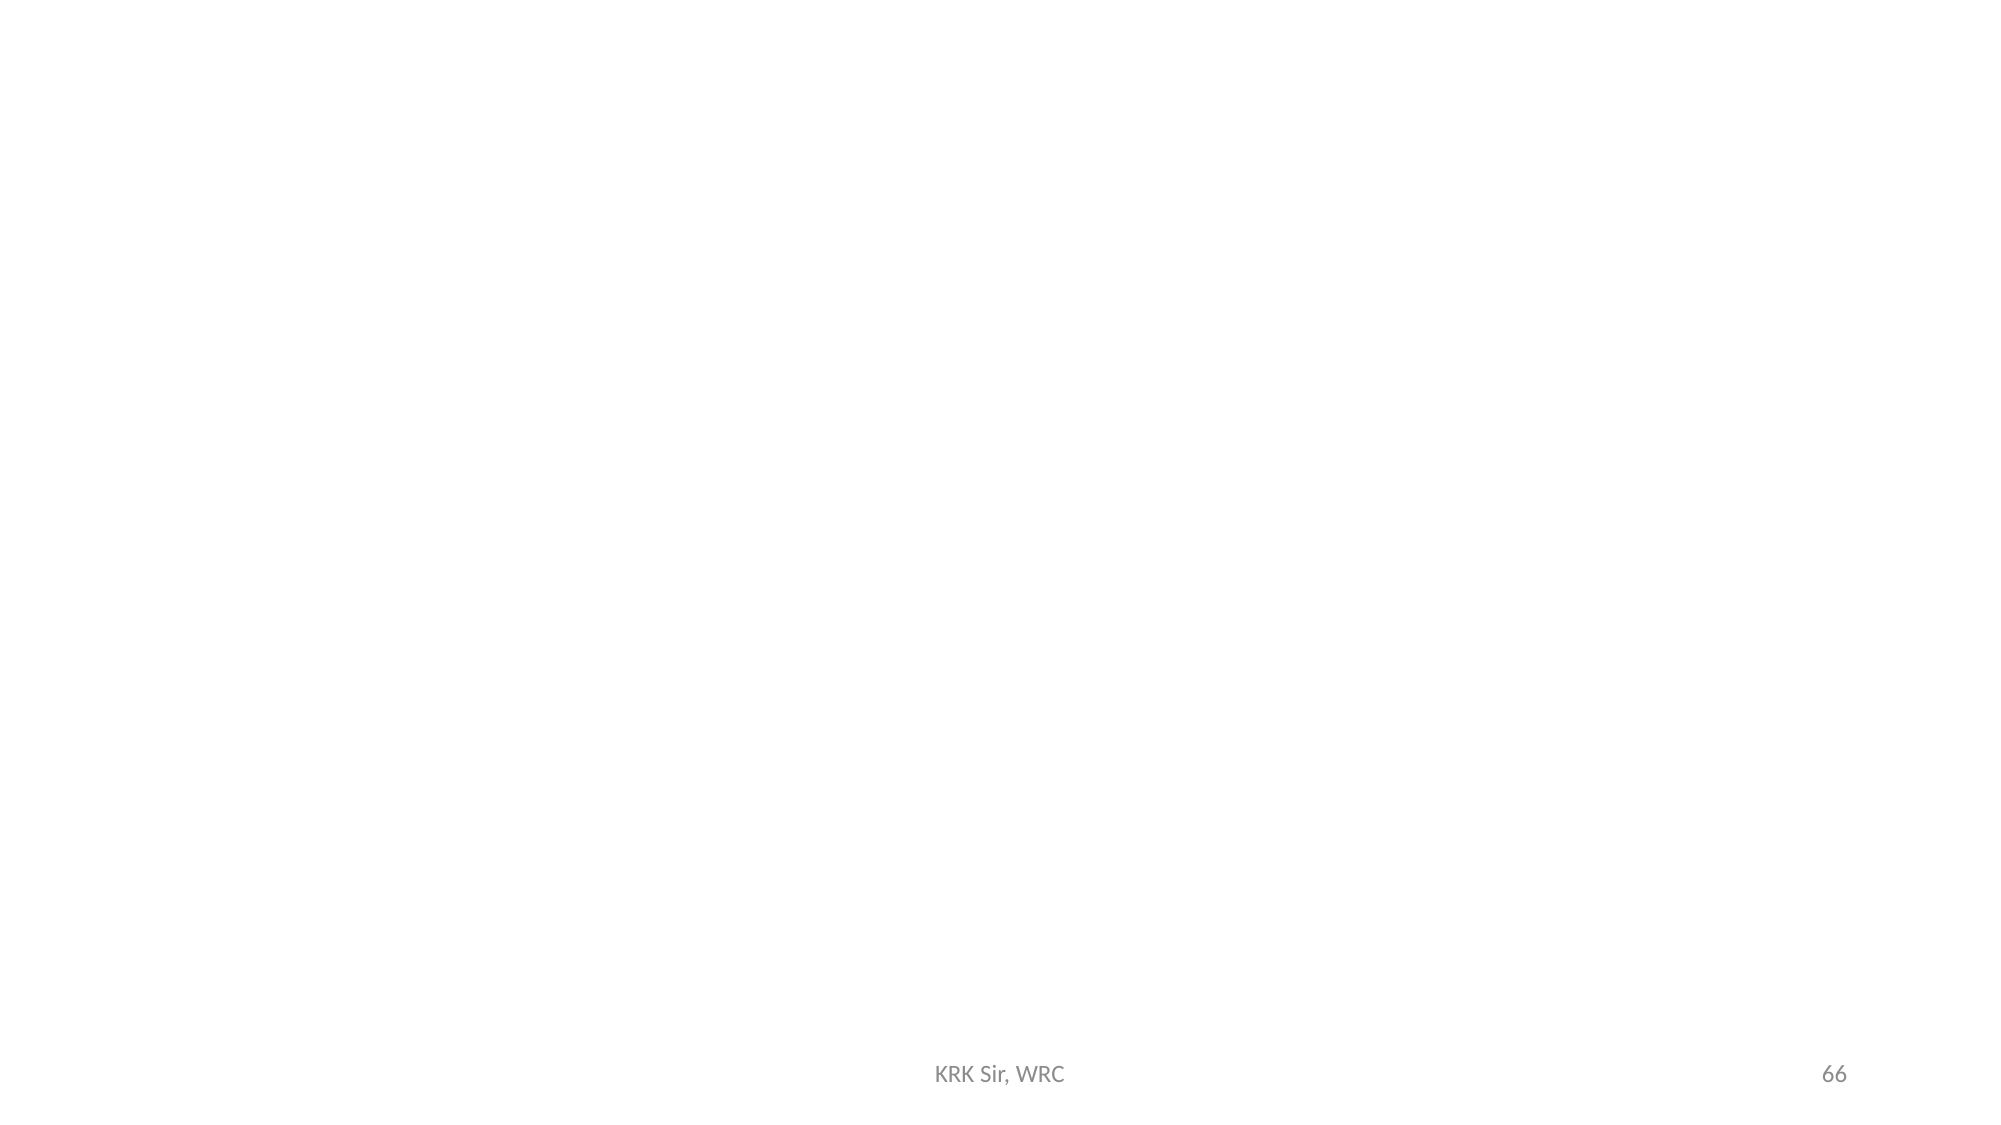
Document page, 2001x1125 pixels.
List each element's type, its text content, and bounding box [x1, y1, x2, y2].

slide_number 66 [1412, 1042, 1863, 1103]
footer KRK Sir, WRC [662, 1042, 1338, 1103]
